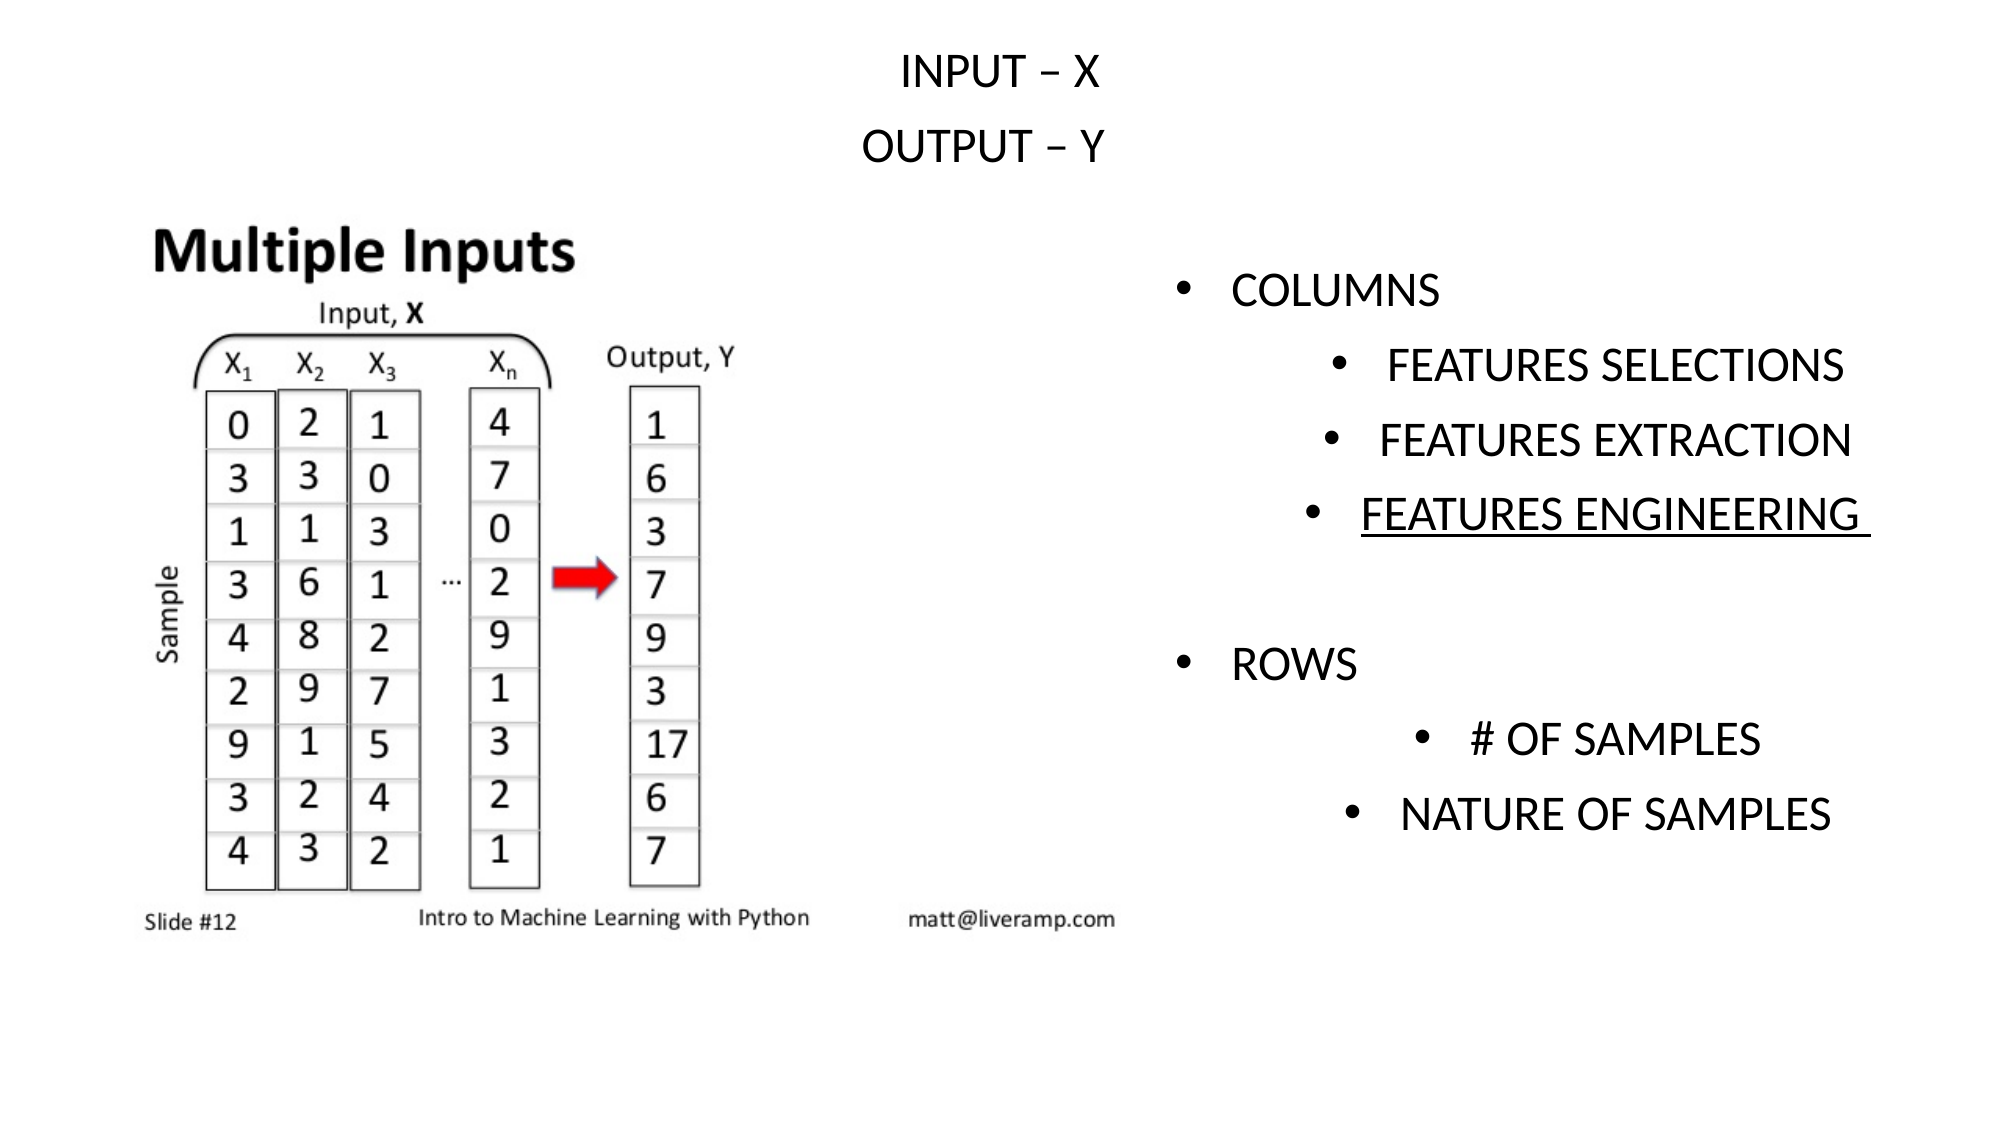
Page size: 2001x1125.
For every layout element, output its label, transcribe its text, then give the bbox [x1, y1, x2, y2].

subtitle INPUT – X OUTPUT – Y [249, 37, 1750, 204]
picture [123, 203, 1121, 952]
text_box COLUMNS FEATURES SELECTIONS FEATURES EXTRACTION FEATURES ENGINEERING ROWS # OF SAMPLES NATURE OF SAMPLES [1160, 255, 2000, 899]
